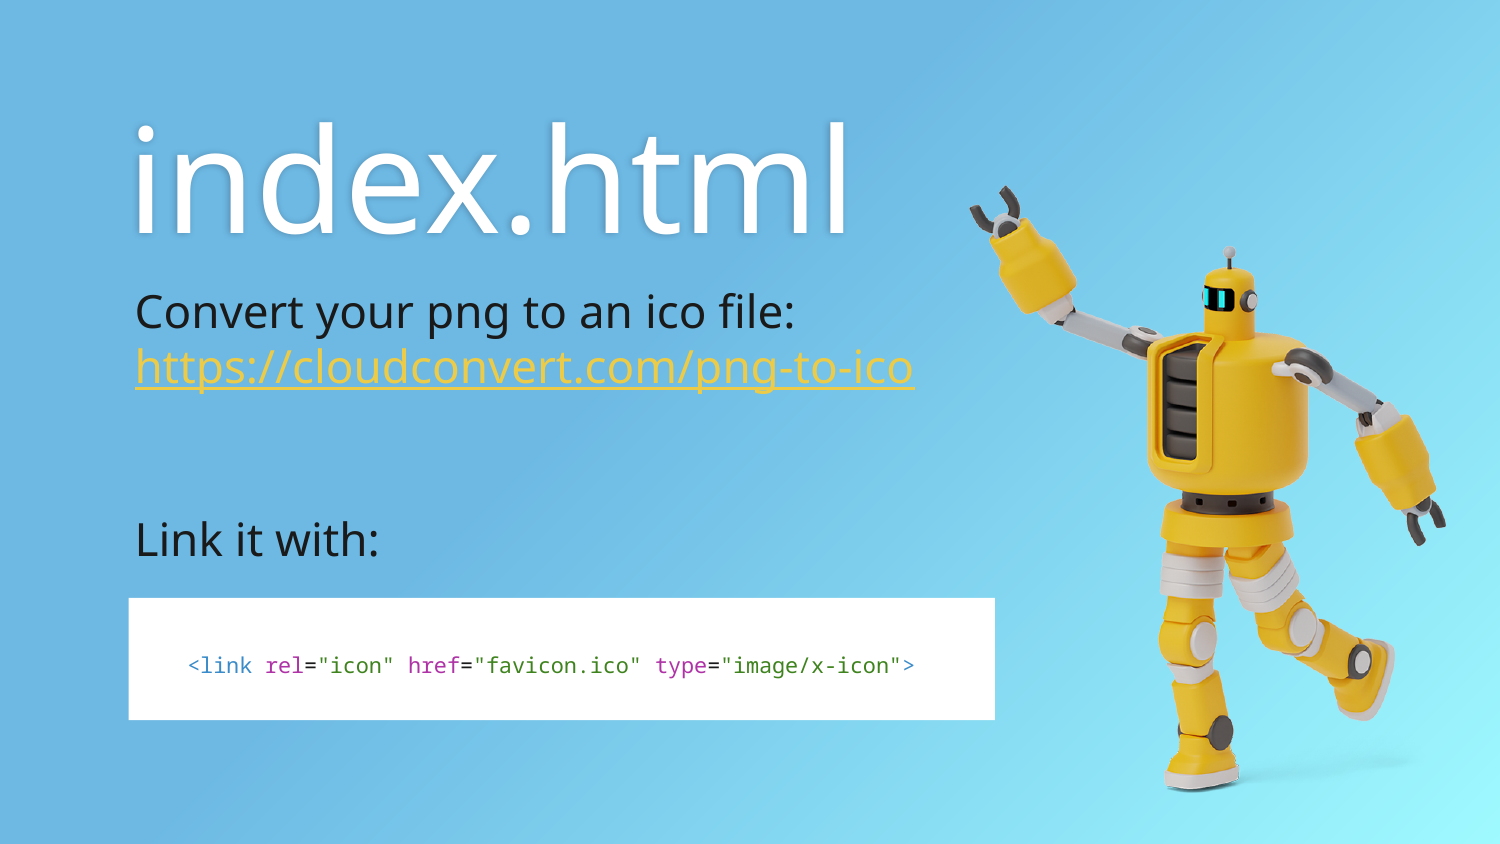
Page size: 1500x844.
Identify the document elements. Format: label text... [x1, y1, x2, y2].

title index.html [127, 161, 1270, 267]
text_box <link rel="icon" href="favicon.ico" type="image/x-icon"> [172, 627, 964, 723]
text_box [128, 597, 964, 721]
picture [969, 184, 1447, 794]
text_box Convert your png to an ico file: https://cloudconvert.com/png-to-ico Link it with: [119, 267, 964, 581]
